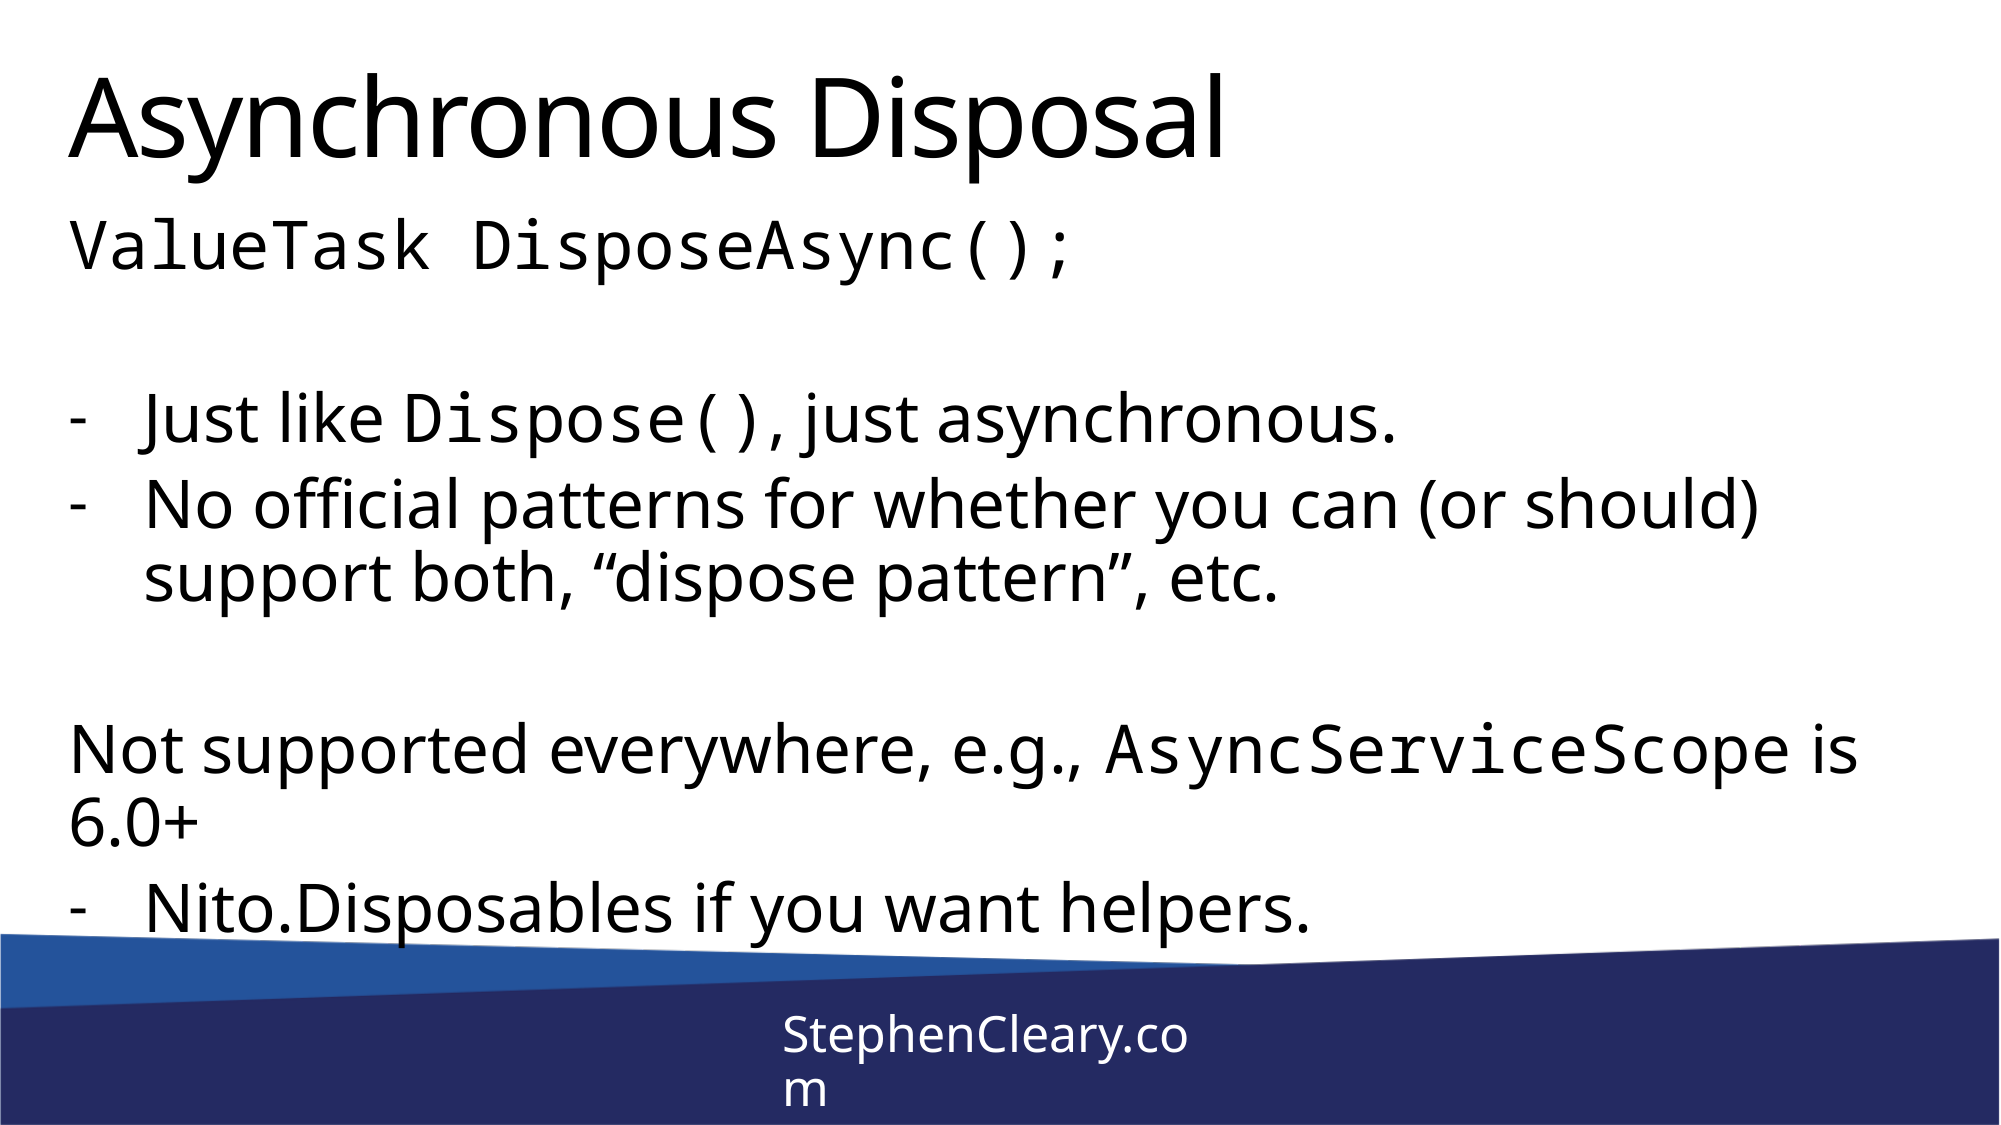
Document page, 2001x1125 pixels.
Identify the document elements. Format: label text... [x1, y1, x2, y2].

list ValueTask DisposeAsync(); Just like Dispose(), just asynchronous. No official patterns for whether you can (or should) support both, “dispose pattern”, etc. Not supported everywhere, e.g., AsyncServiceScope is 6.0+ Nito.Disposables if you want helpers. [44, 196, 1956, 913]
picture [0, 0, 2000, 1125]
title Asynchronous Disposal [44, 47, 1957, 196]
